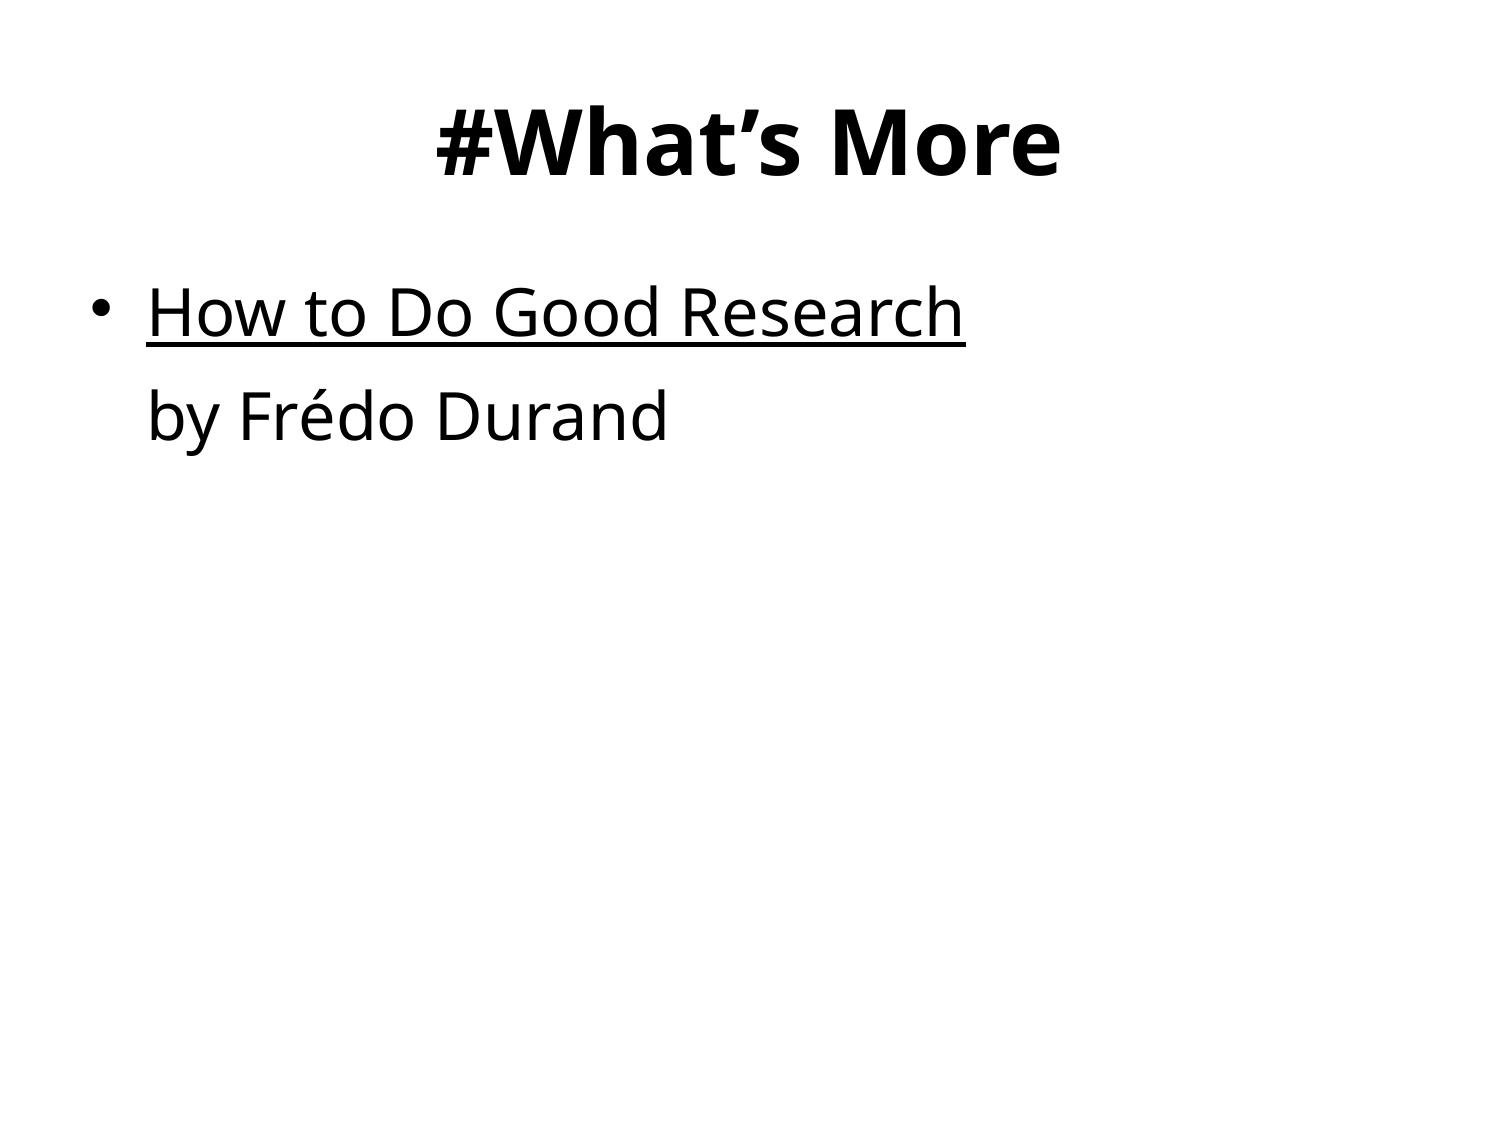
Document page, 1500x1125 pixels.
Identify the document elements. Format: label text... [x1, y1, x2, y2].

list How to Do Good Research by Frédo Durand [75, 262, 1500, 1125]
title #What’s More [0, 45, 1500, 233]
